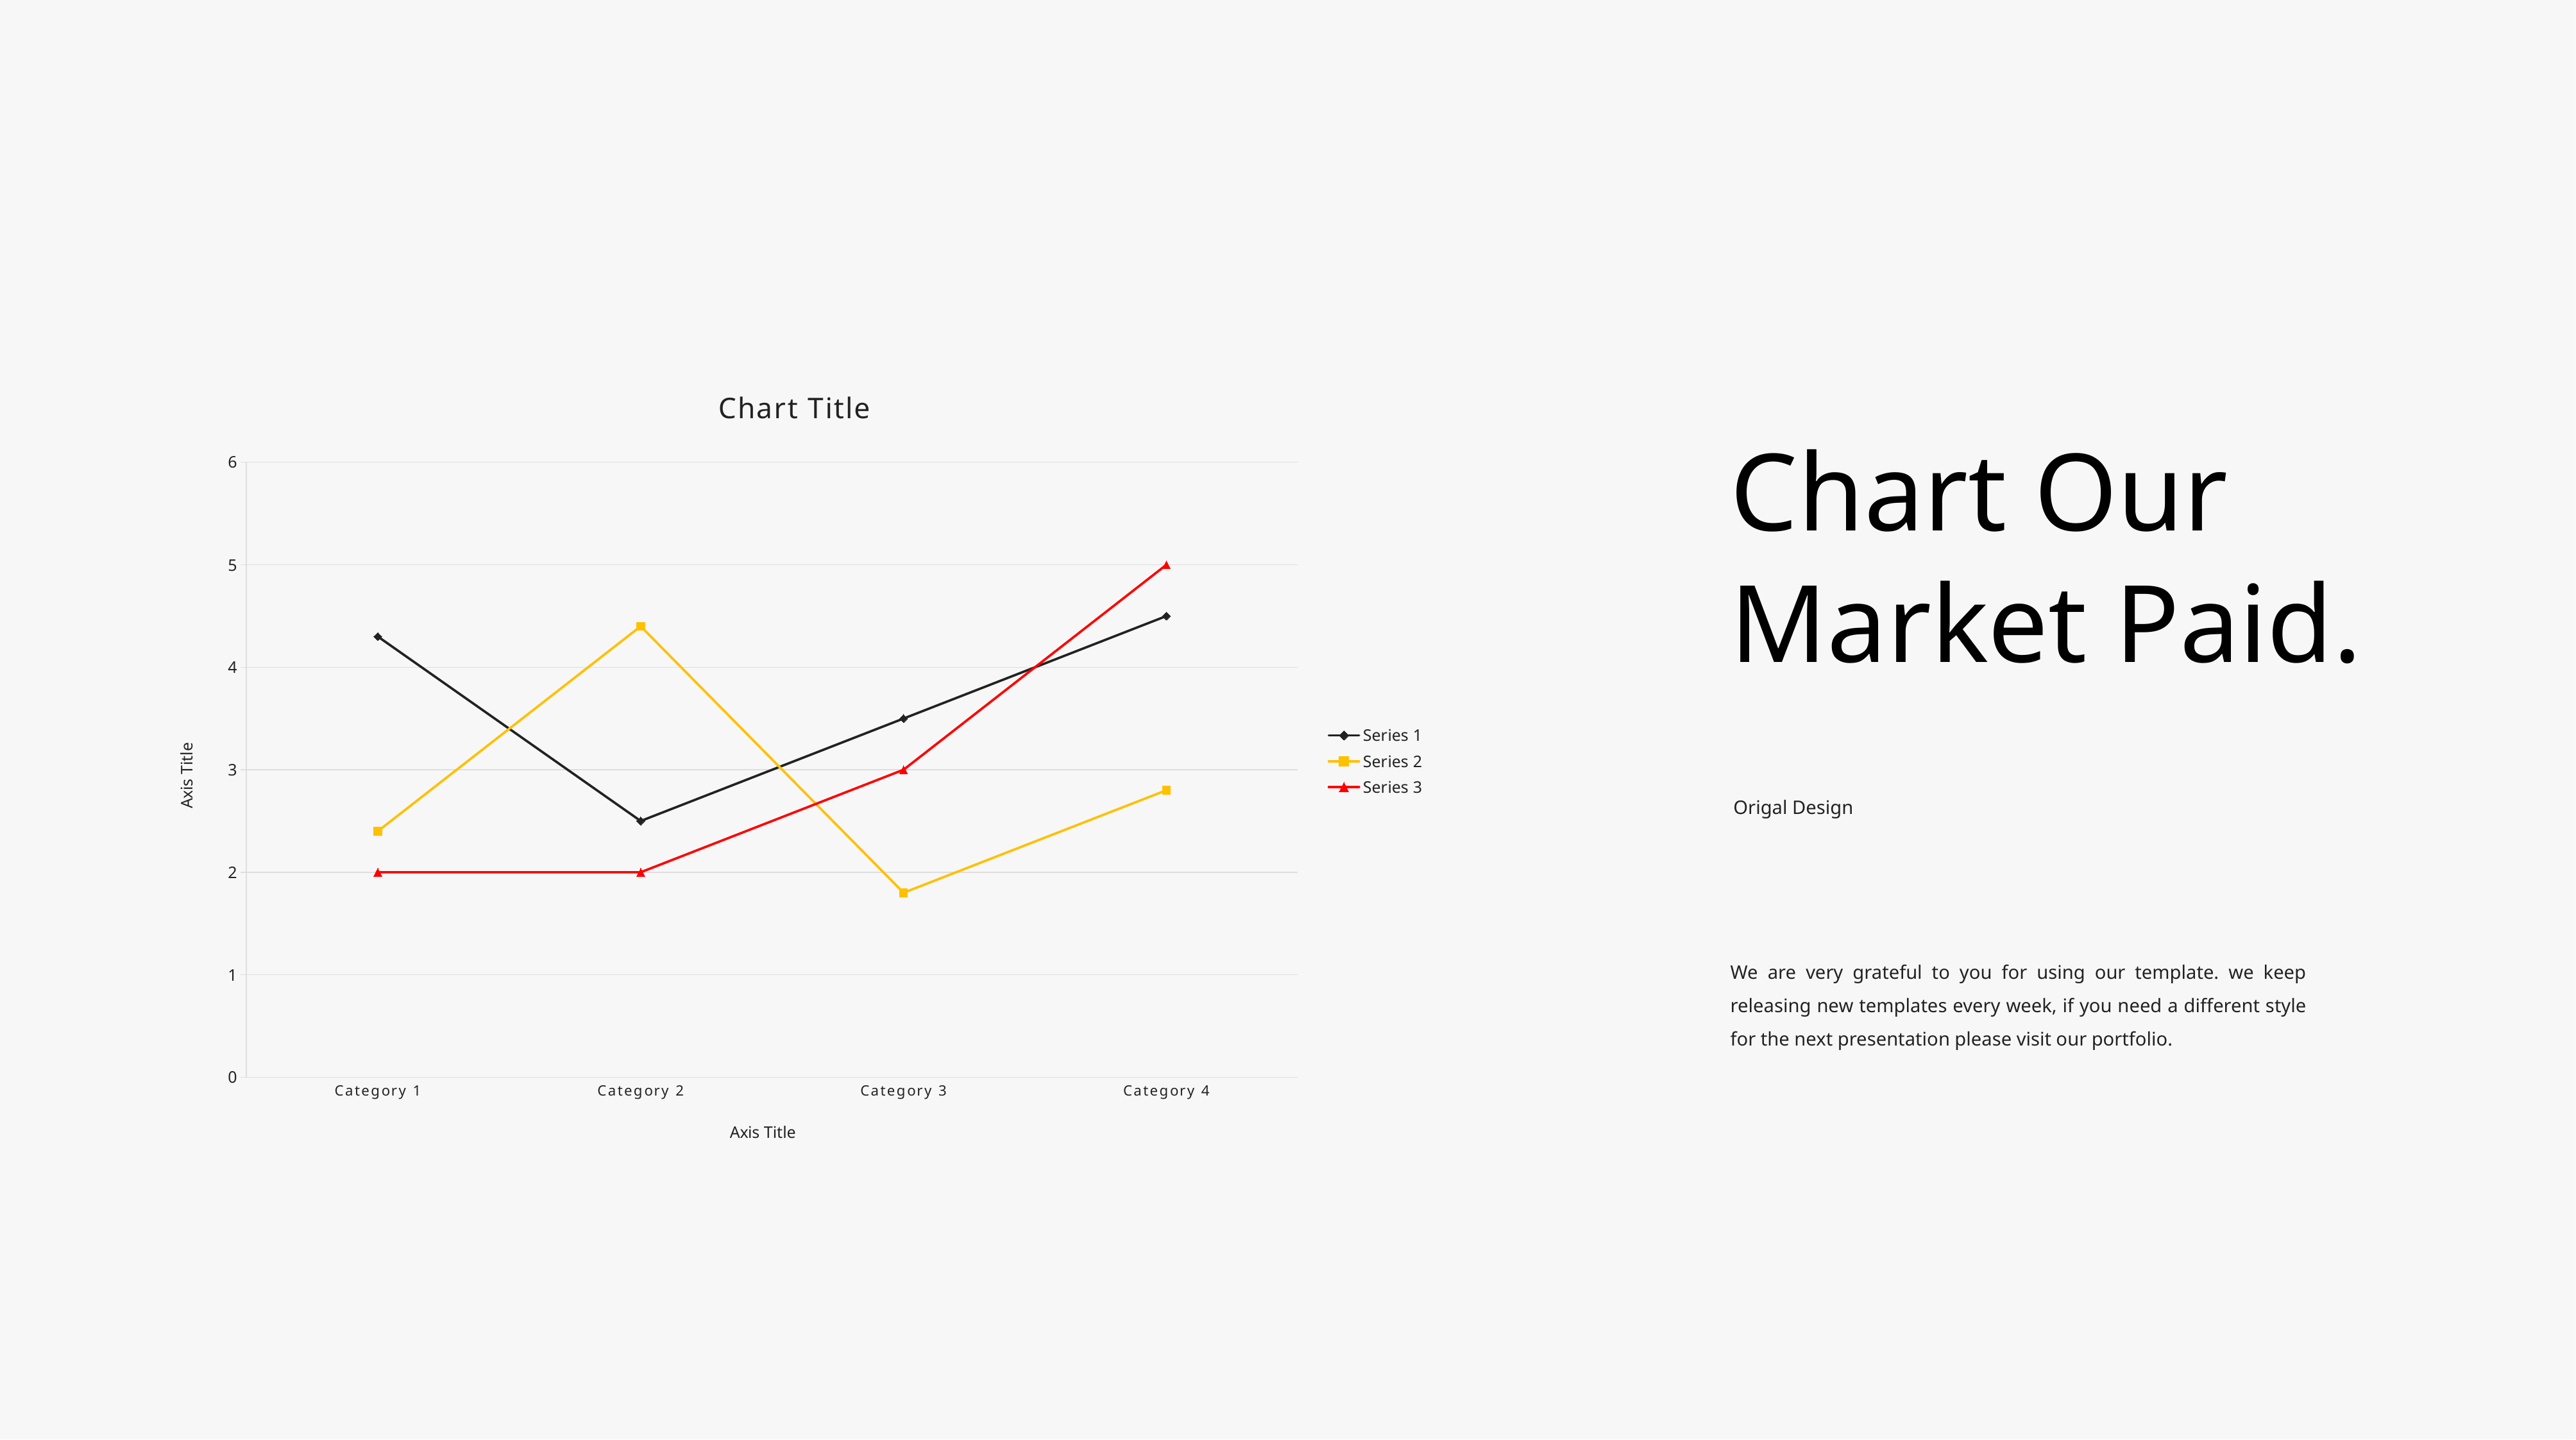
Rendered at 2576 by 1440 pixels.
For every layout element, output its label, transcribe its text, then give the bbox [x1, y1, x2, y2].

text_box We are very grateful to you for using our template. we keep releasing new templates every week, if you need a different style for the next presentation please visit our portfolio. [1720, 944, 2316, 1055]
text_box Origal Design [1724, 790, 1863, 823]
text_box Chart Our Market Paid. [1720, 421, 2487, 706]
chart [153, 359, 1436, 1164]
